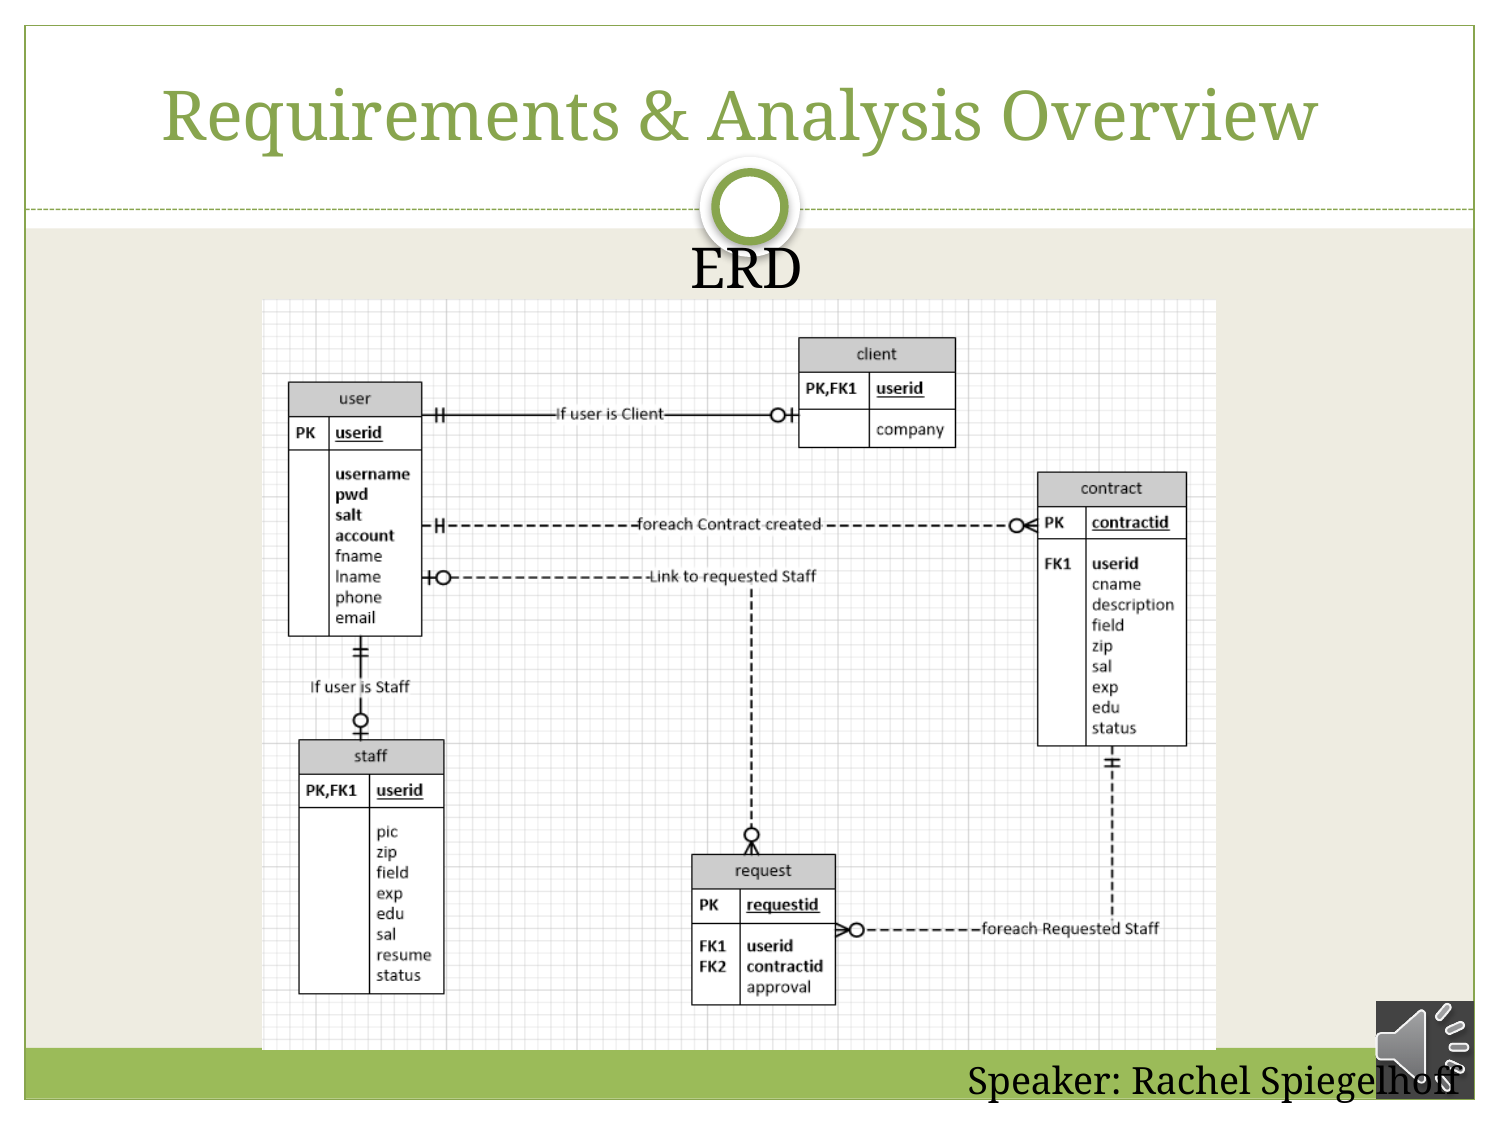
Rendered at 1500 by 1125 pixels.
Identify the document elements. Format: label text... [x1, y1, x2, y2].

picture [1374, 999, 1476, 1101]
list ERD [49, 224, 1445, 1001]
text_box Speaker: Rachel Spiegelhoff [24, 1049, 1373, 1110]
picture [262, 299, 1216, 1051]
title Requirements & Analysis Overview [49, 37, 1450, 162]
